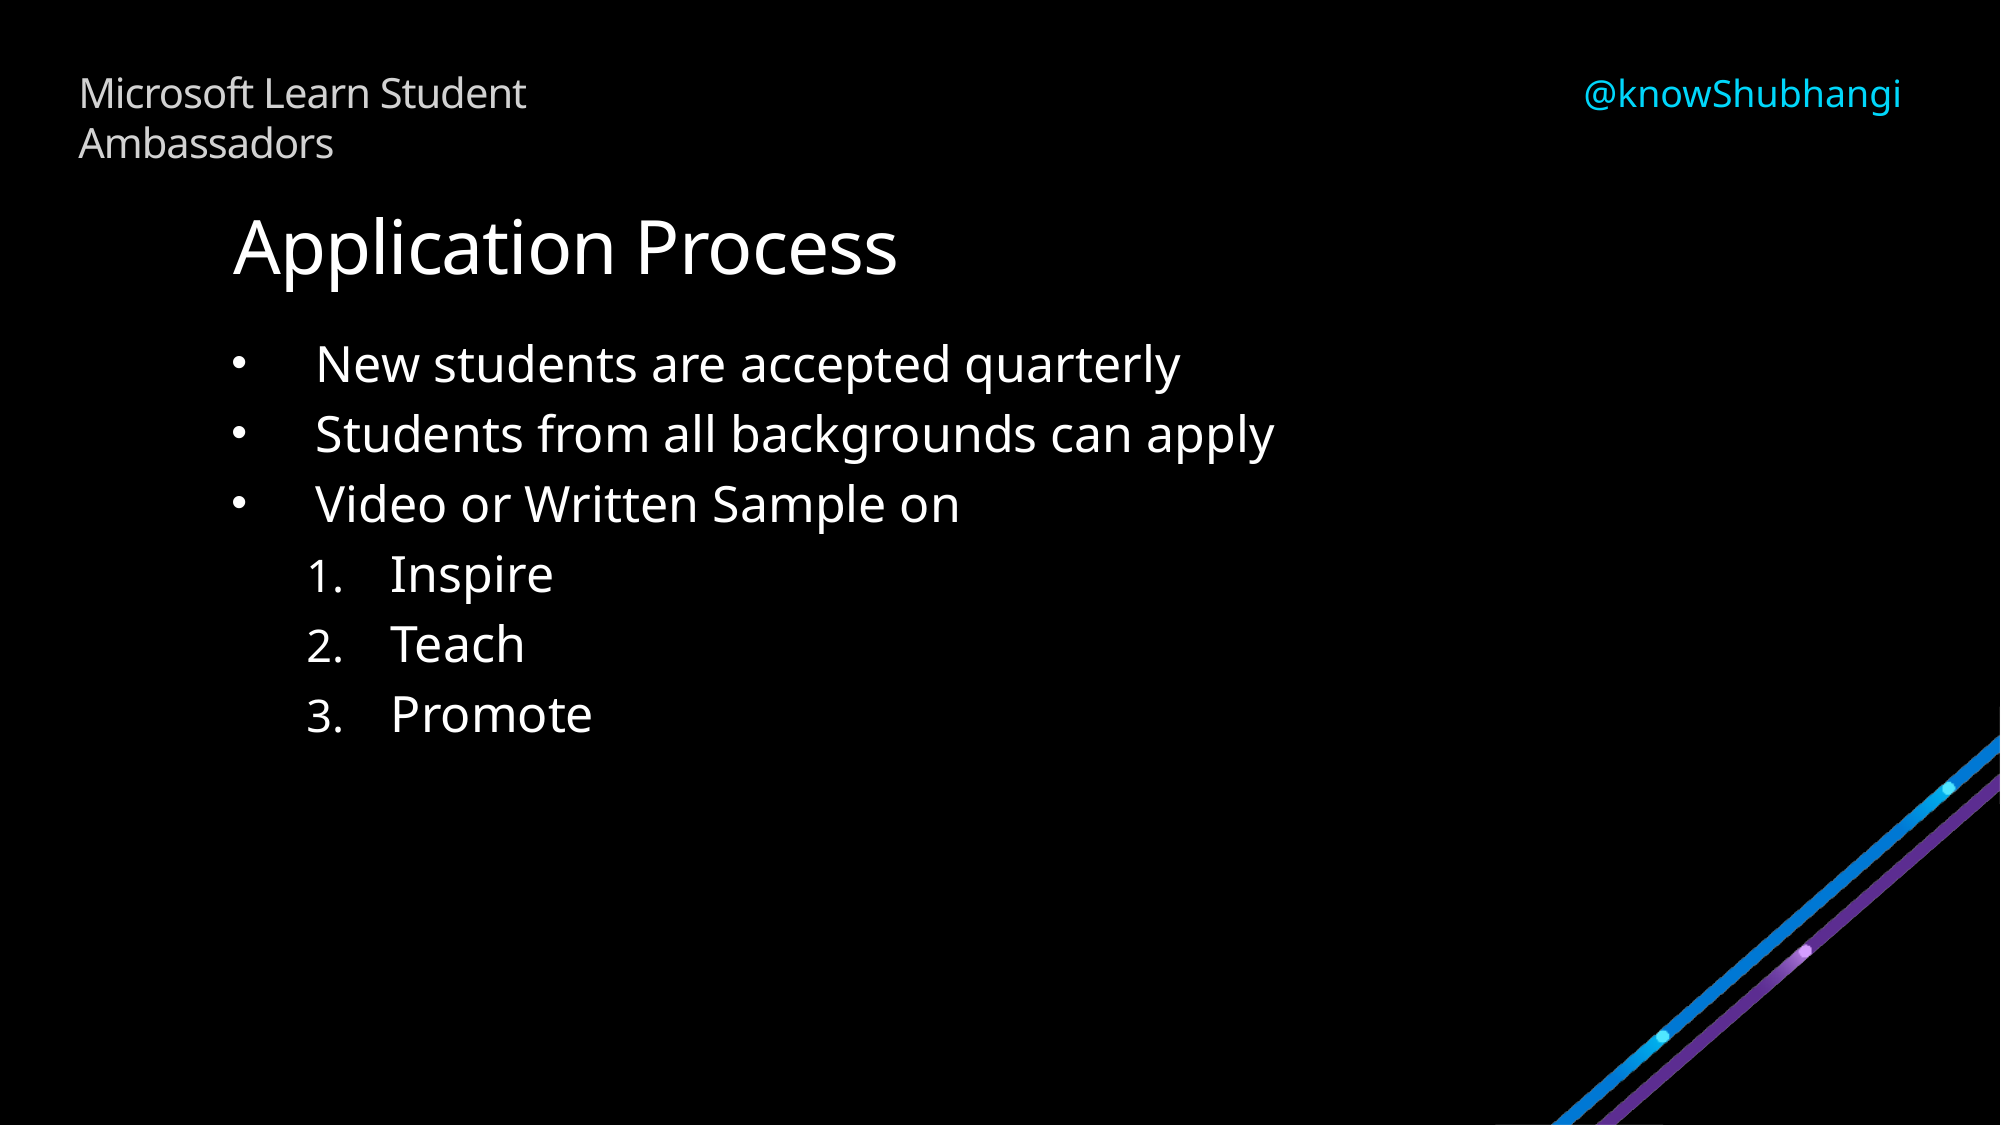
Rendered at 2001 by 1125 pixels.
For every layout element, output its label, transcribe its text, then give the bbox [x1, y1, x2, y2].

text_box New students are accepted quarterly Students from all backgrounds can apply Video or Written Sample on Inspire Teach Promote [231, 332, 2000, 813]
title Microsoft Learn Student Ambassadors [78, 67, 768, 118]
text_box Application Process [233, 199, 2000, 290]
picture [1554, 813, 1972, 1124]
text_box @knowShubhangi [1583, 69, 1903, 115]
